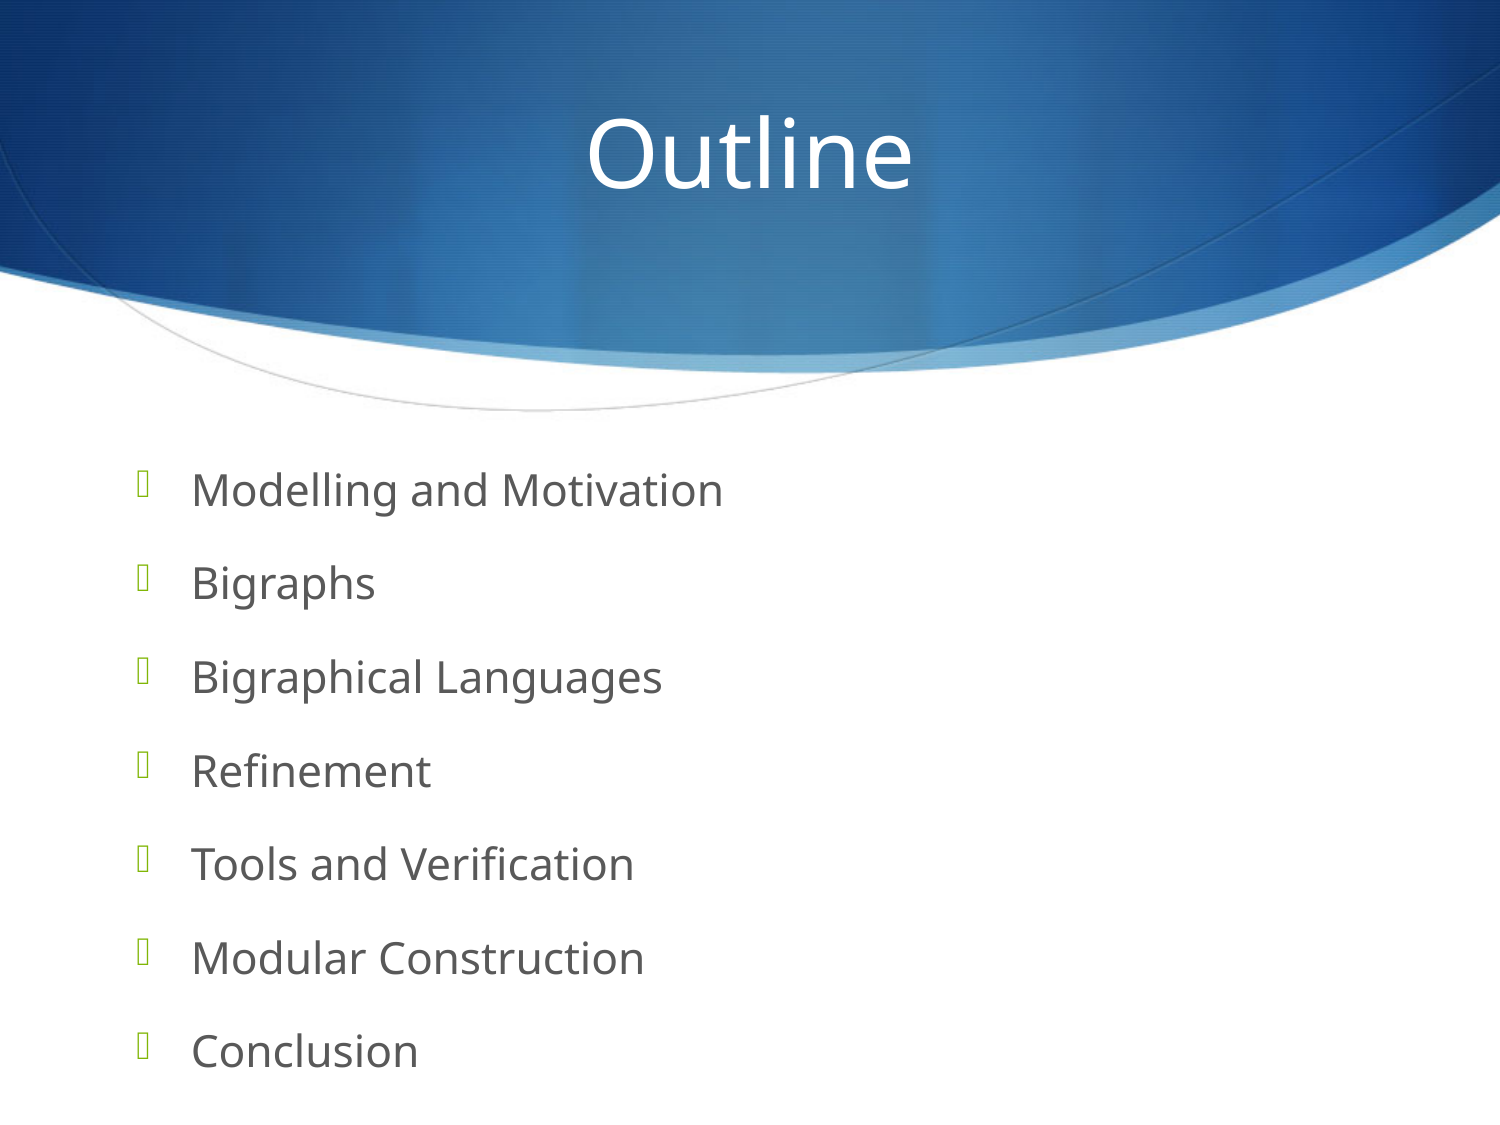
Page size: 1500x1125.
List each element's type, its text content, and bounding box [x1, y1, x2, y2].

title Outline [75, 56, 1425, 245]
picture [0, 0, 1500, 1125]
list Modelling and Motivation Bigraphs Bigraphical Languages Refinement Tools and Verification Modular Construction Conclusion [121, 454, 1379, 1086]
